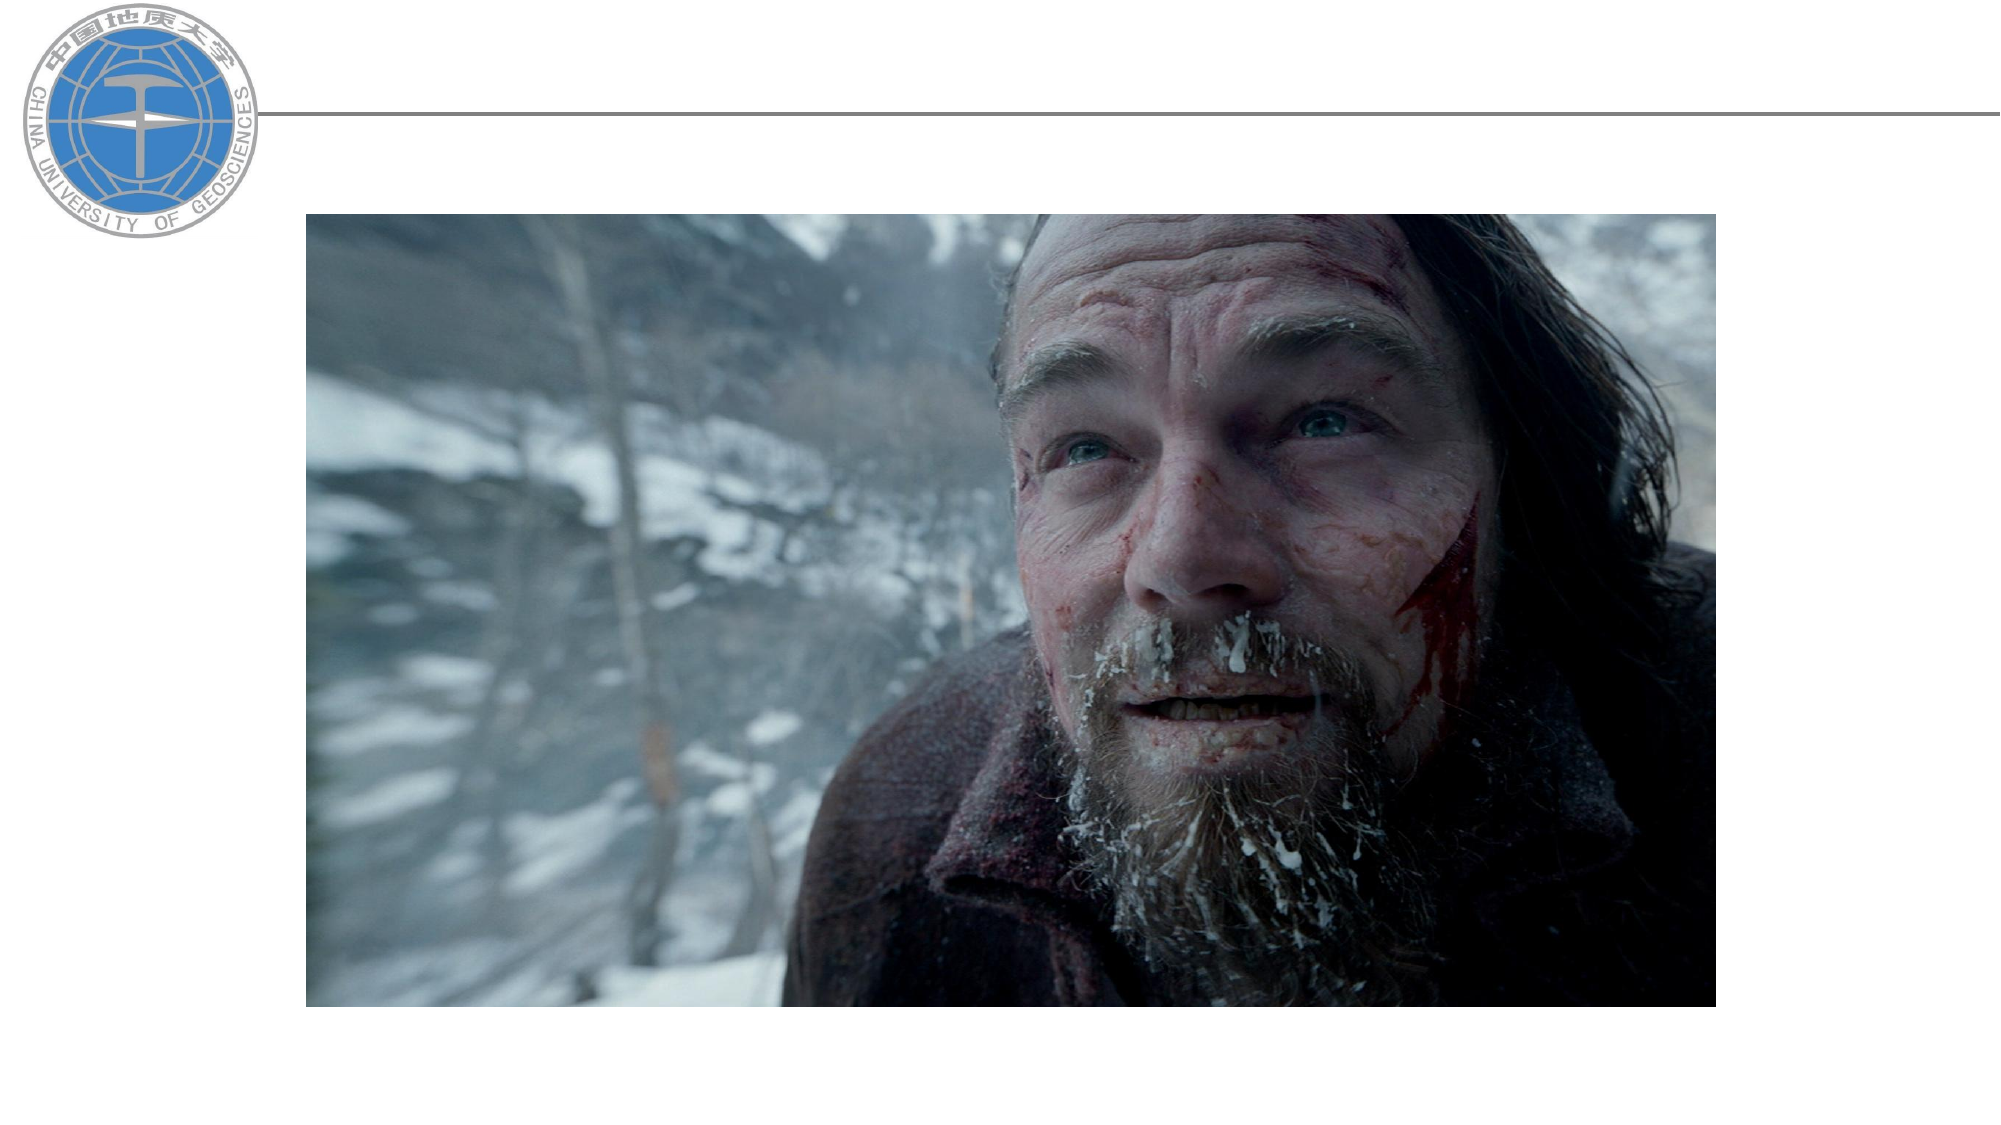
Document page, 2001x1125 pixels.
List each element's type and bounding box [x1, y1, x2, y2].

picture [21, 3, 258, 239]
picture [306, 213, 1716, 1007]
